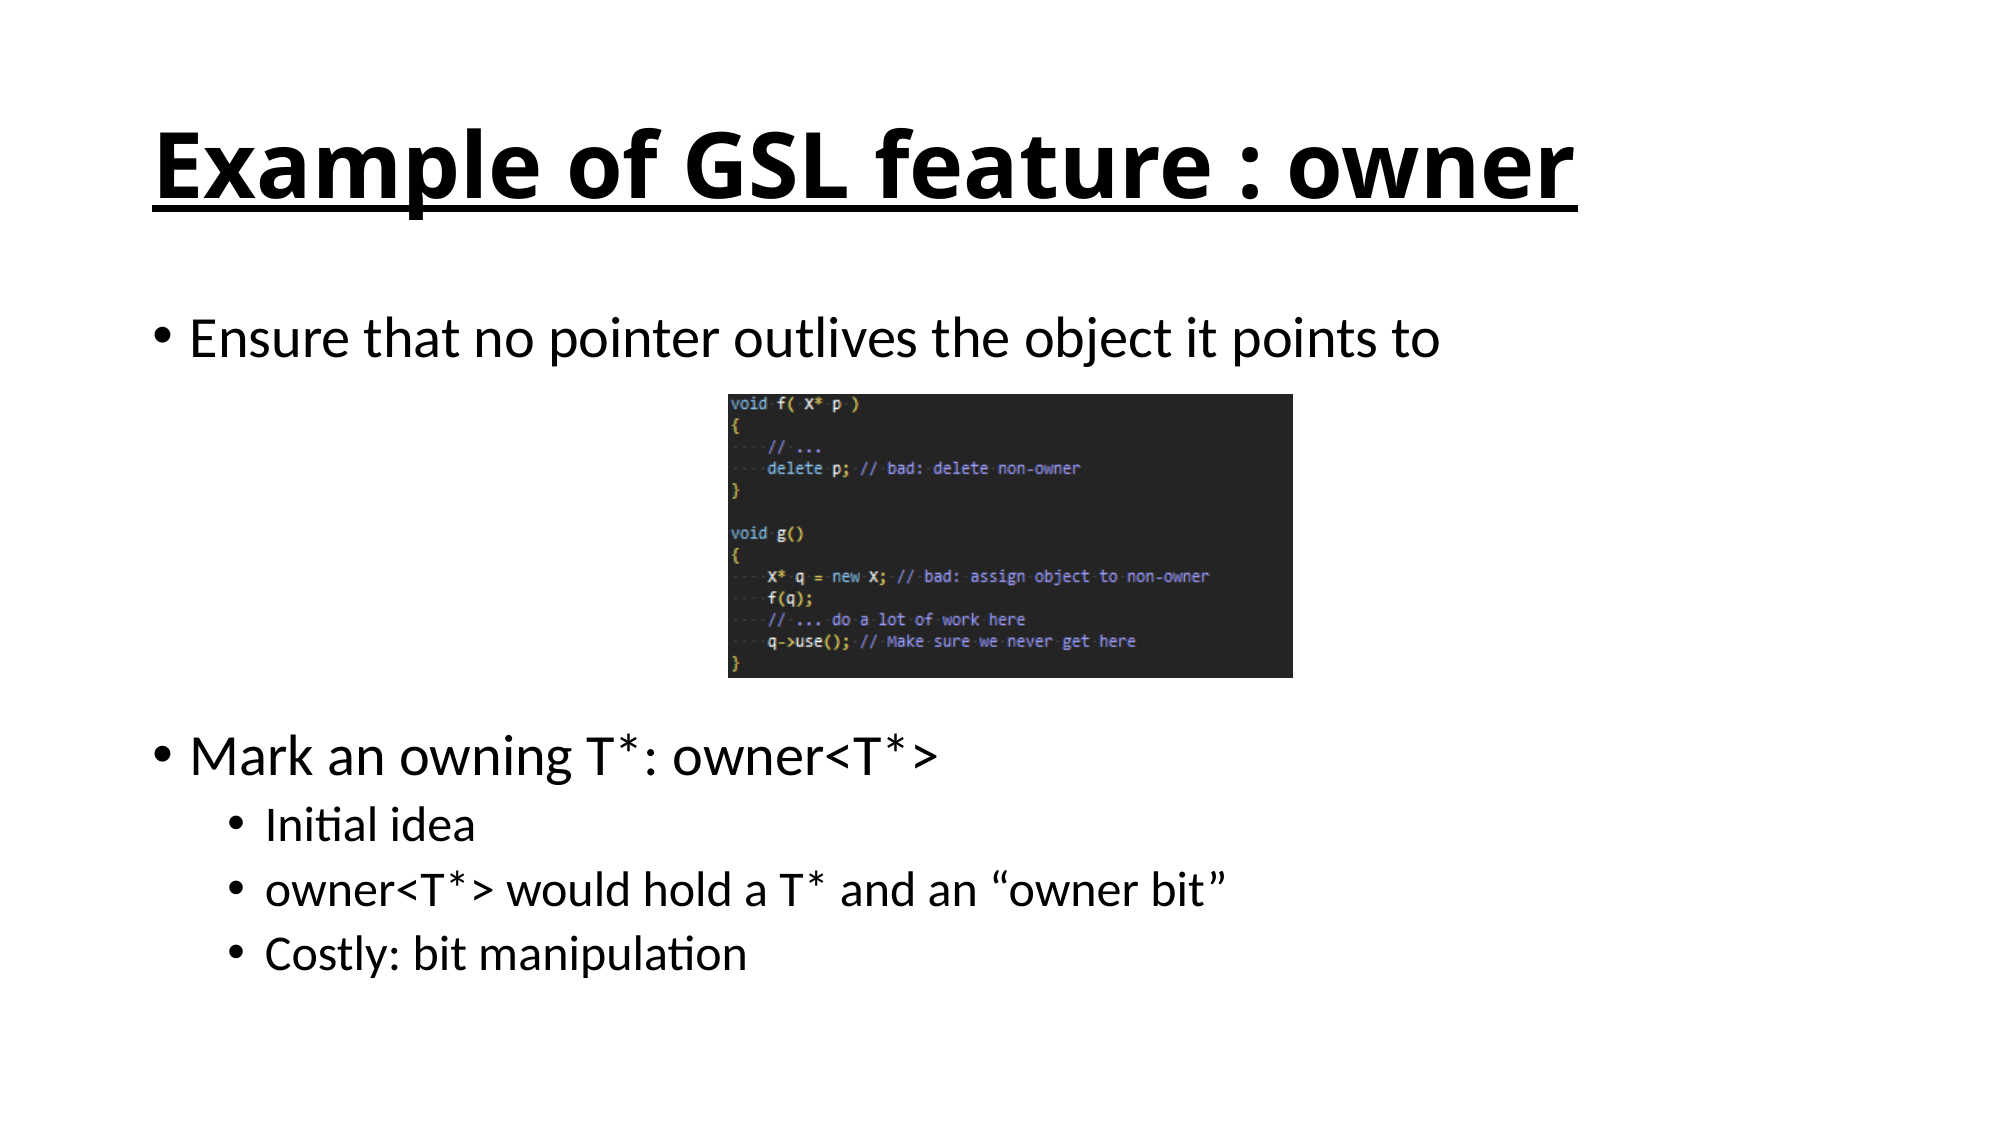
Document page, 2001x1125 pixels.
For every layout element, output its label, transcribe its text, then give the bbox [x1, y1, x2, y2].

picture [728, 394, 1293, 678]
title Example of GSL feature : owner [137, 59, 1863, 278]
list Ensure that no pointer outlives the object it points to Mark an owning T*: owner<T*> Initial idea owner<T*> would hold a T* and an “owner bit” Costly: bit manipulation [137, 299, 1863, 1014]
